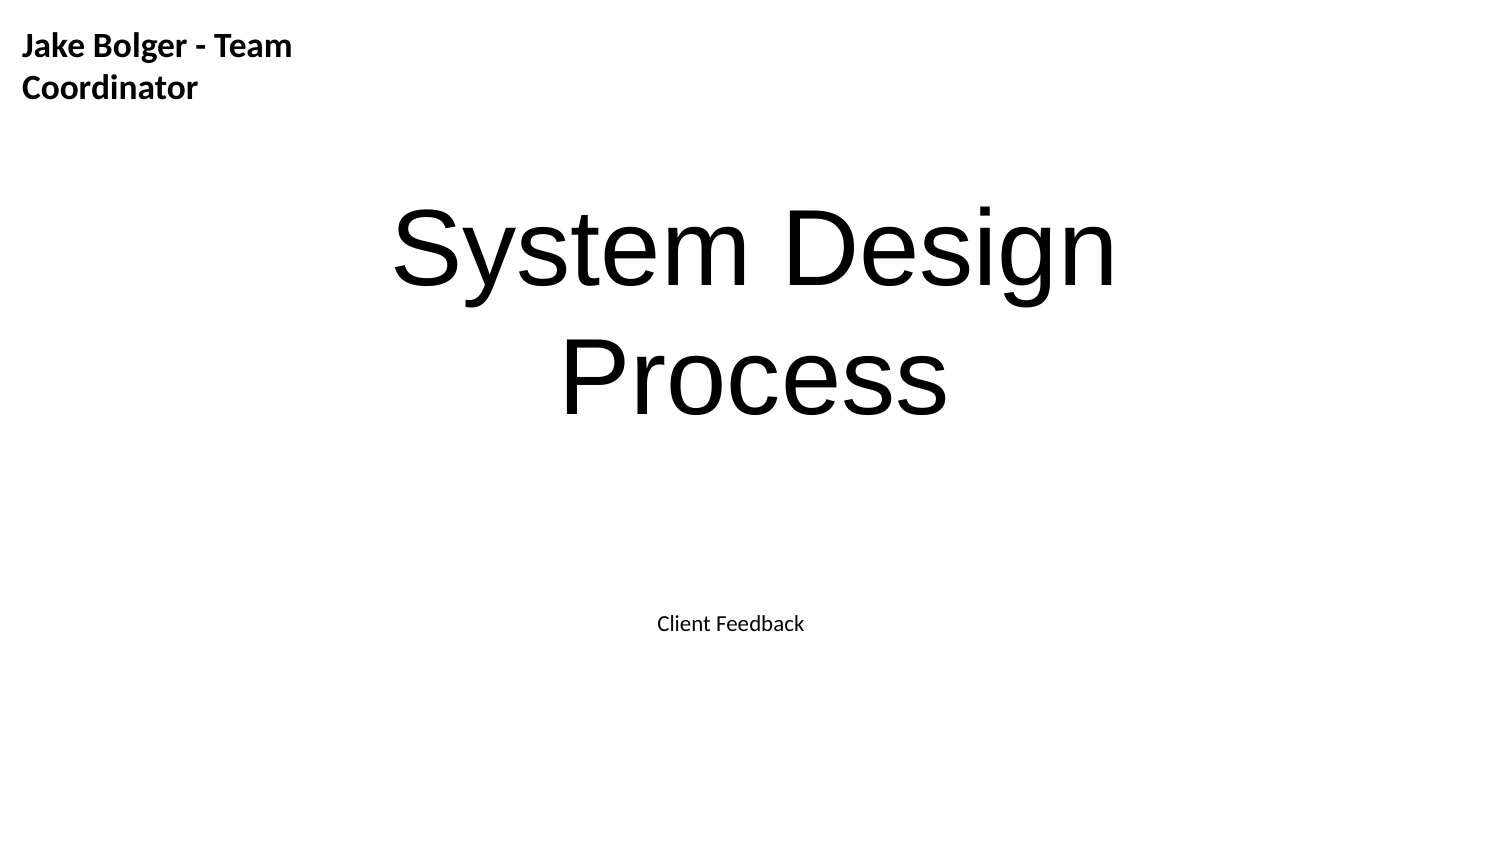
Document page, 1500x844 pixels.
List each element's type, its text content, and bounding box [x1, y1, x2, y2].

text_box Jake Bolger - Team Coordinator [10, 10, 417, 119]
title System Design Process [191, 157, 1317, 452]
text_box Client Feedback [646, 597, 1113, 648]
